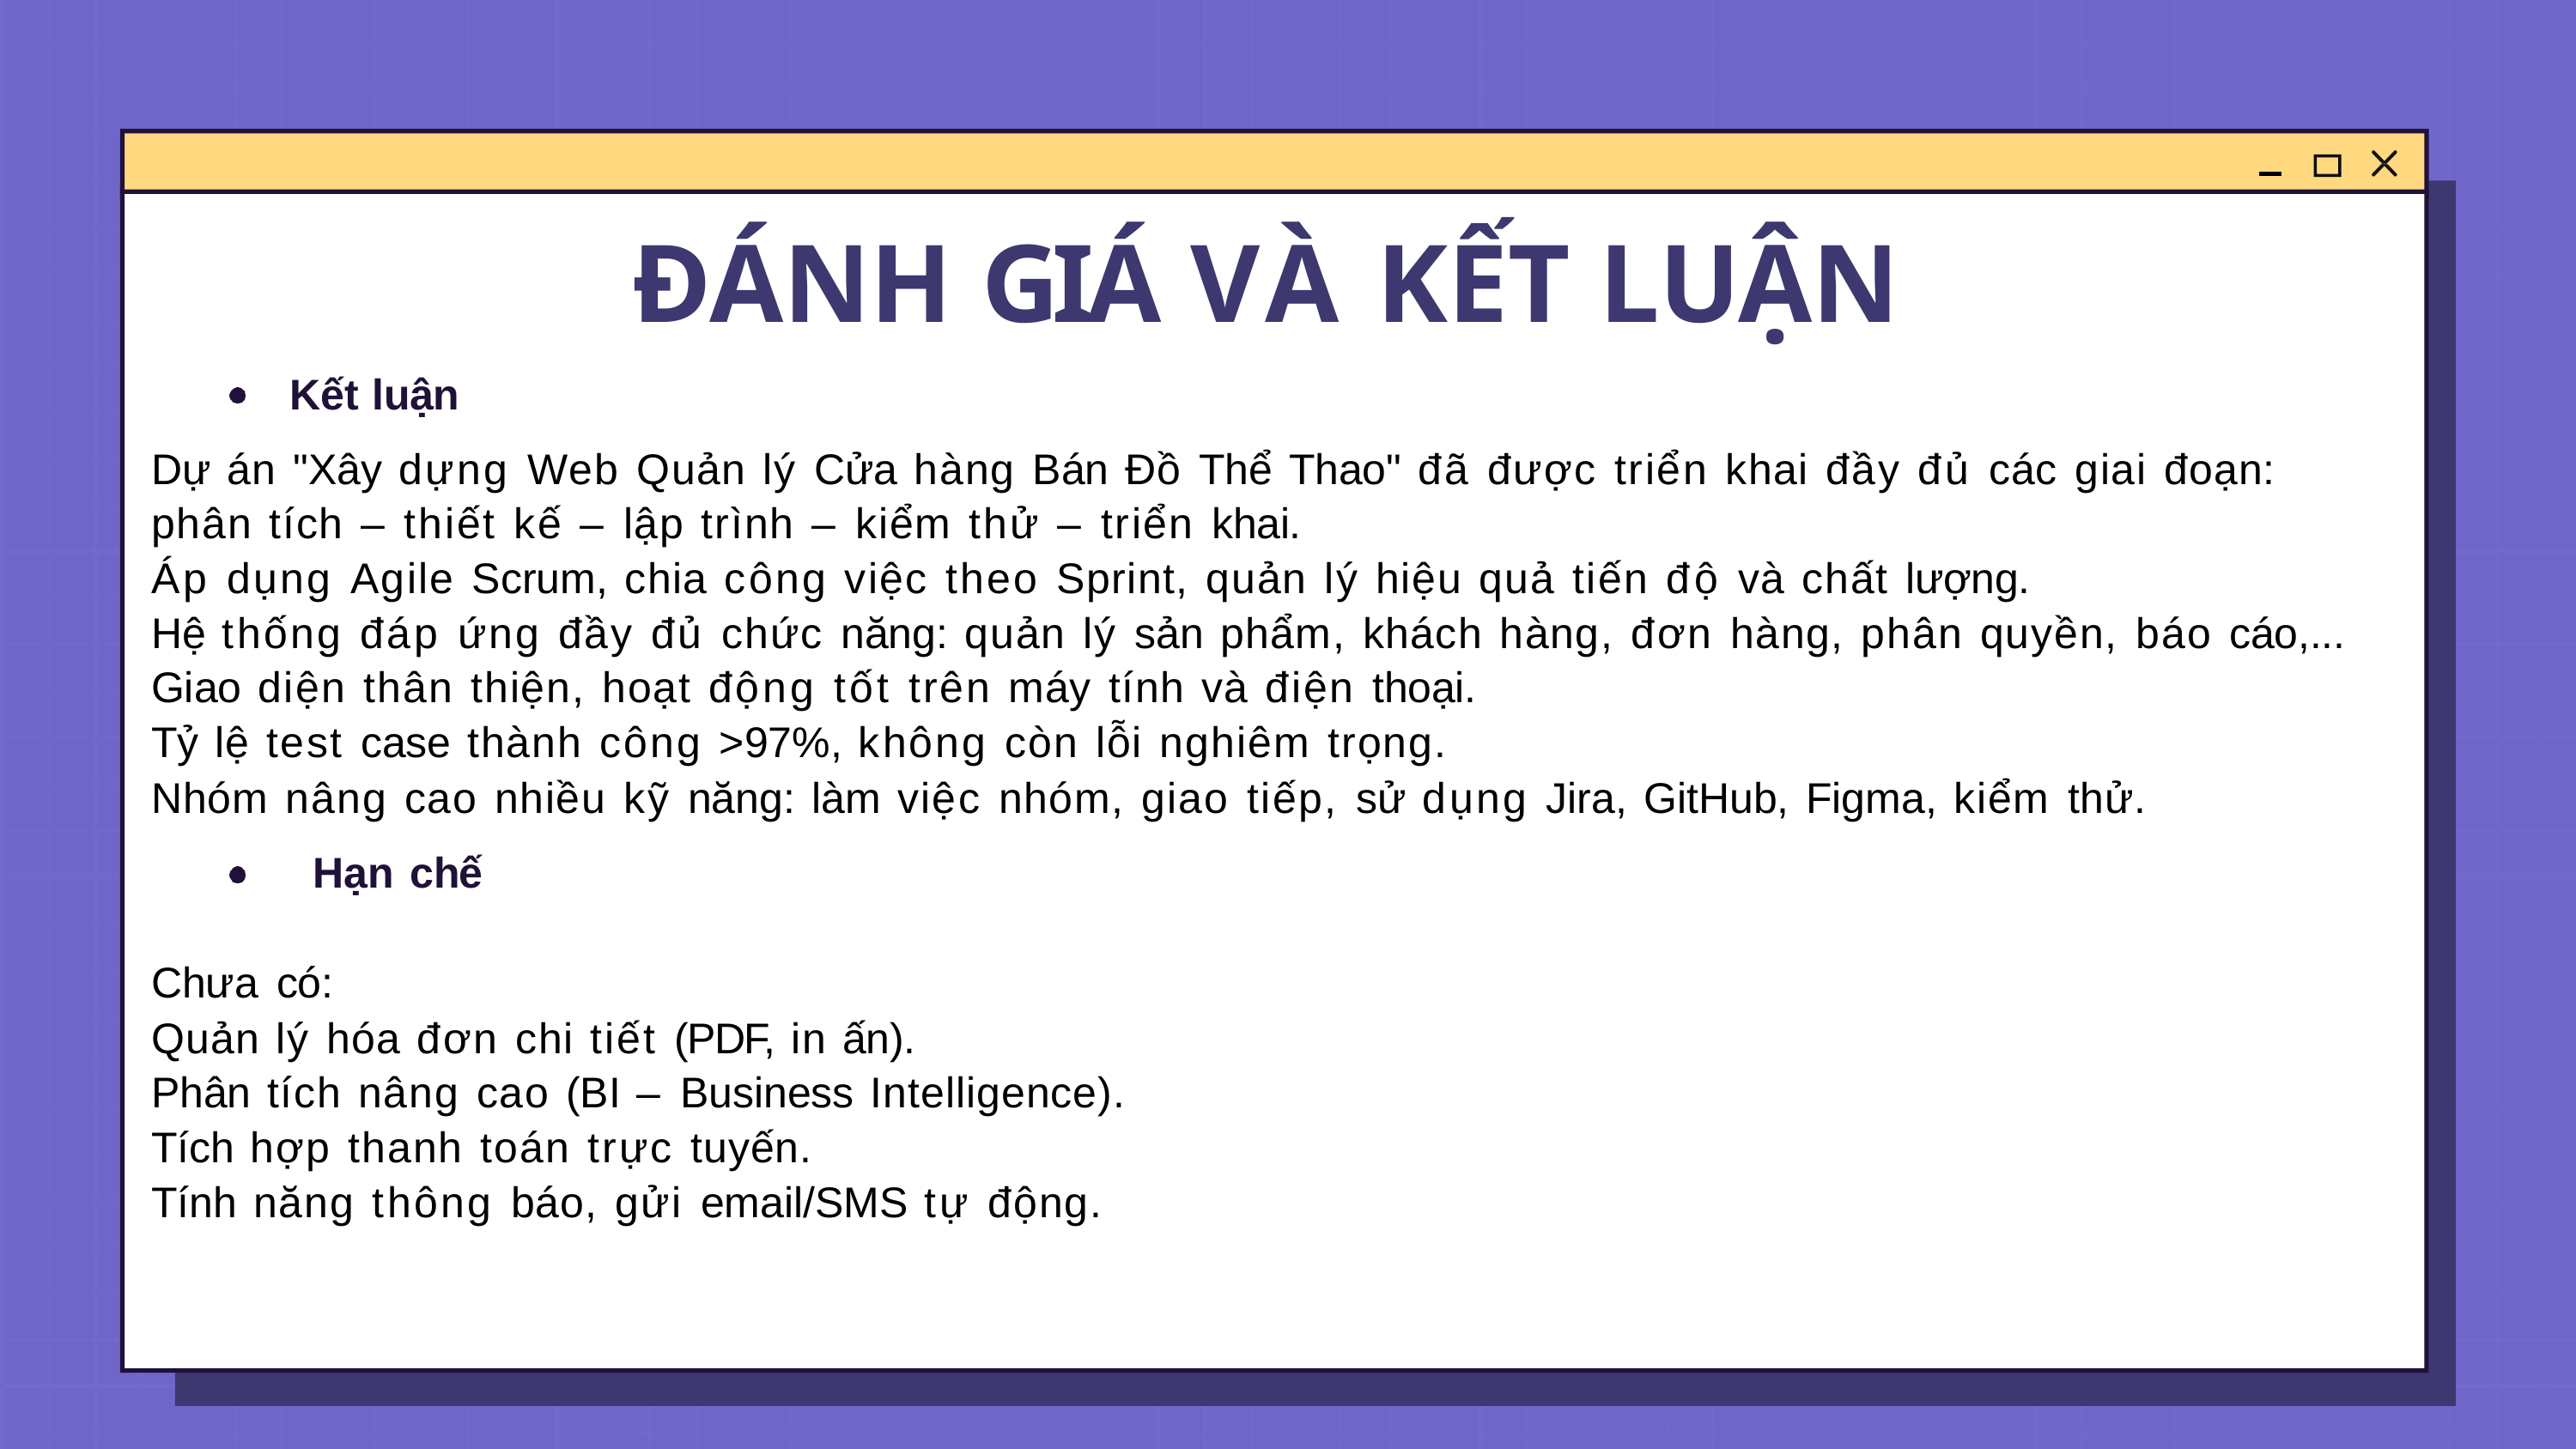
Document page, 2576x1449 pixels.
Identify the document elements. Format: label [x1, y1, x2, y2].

text_box [119, 128, 2457, 1407]
text_box [0, 0, 2576, 1449]
text_box [228, 386, 246, 883]
